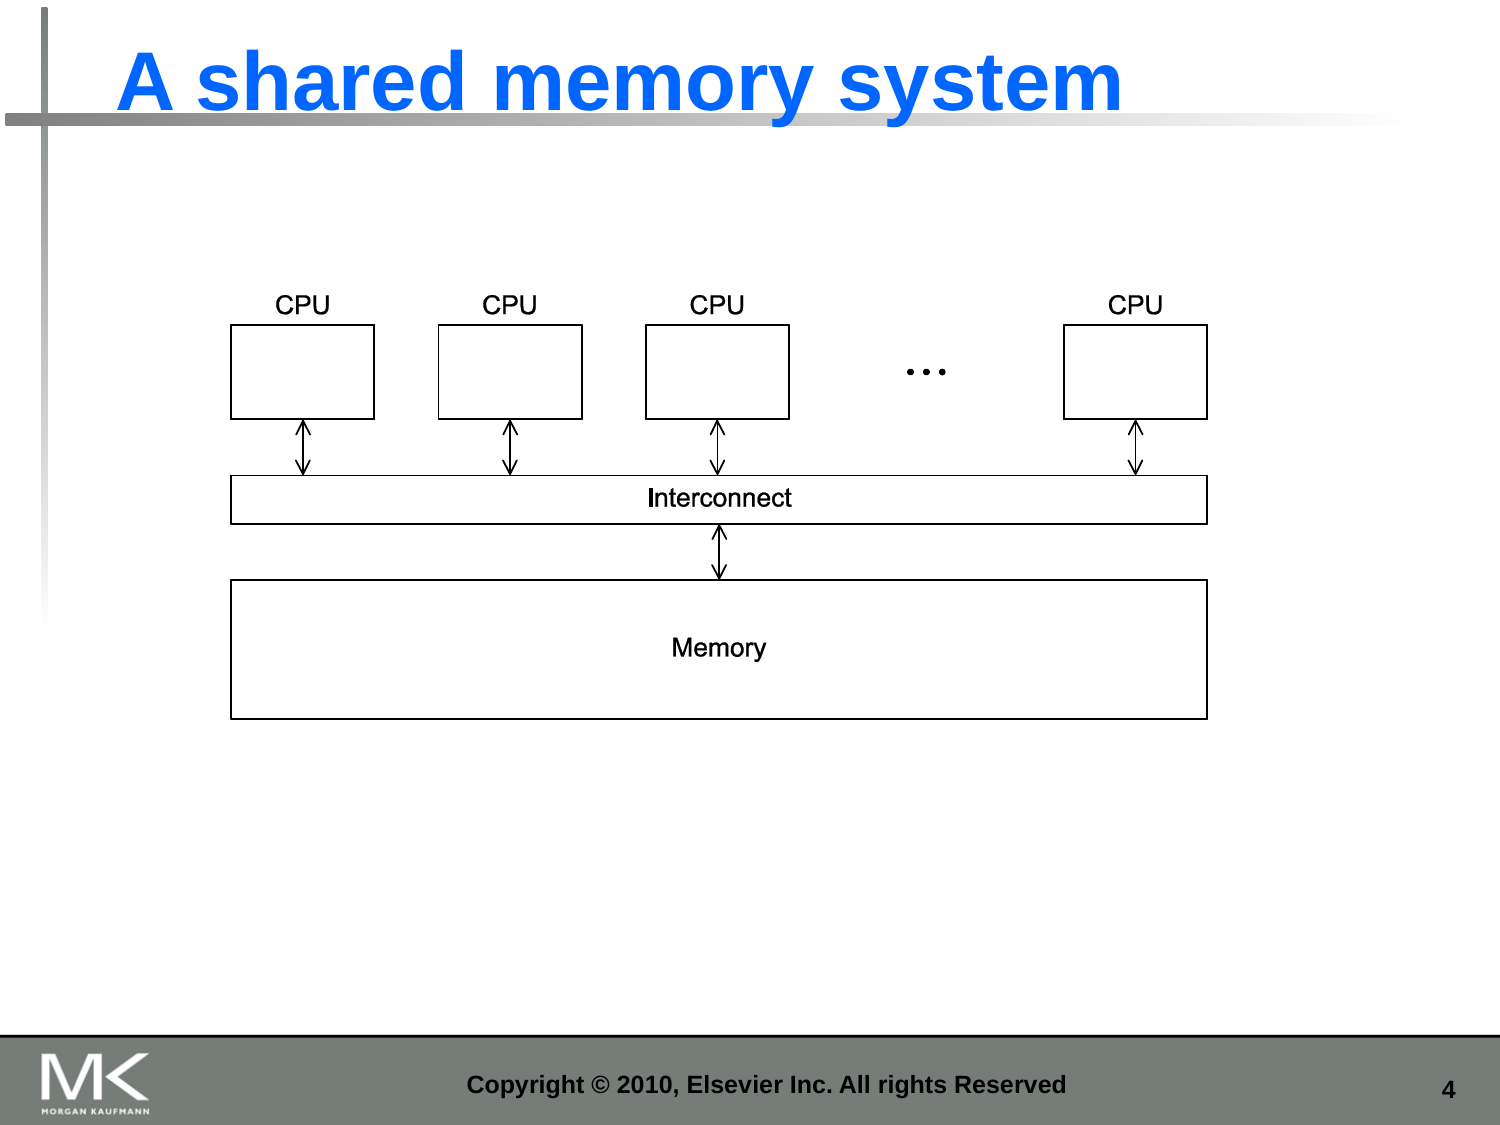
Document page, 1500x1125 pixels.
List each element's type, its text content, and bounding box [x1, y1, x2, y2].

footer Copyright © 2010, Elsevier Inc. All rights Reserved [170, 1046, 1365, 1106]
picture [29, 1046, 160, 1123]
title A shared memory system [100, 18, 1460, 135]
picture [229, 290, 1211, 720]
